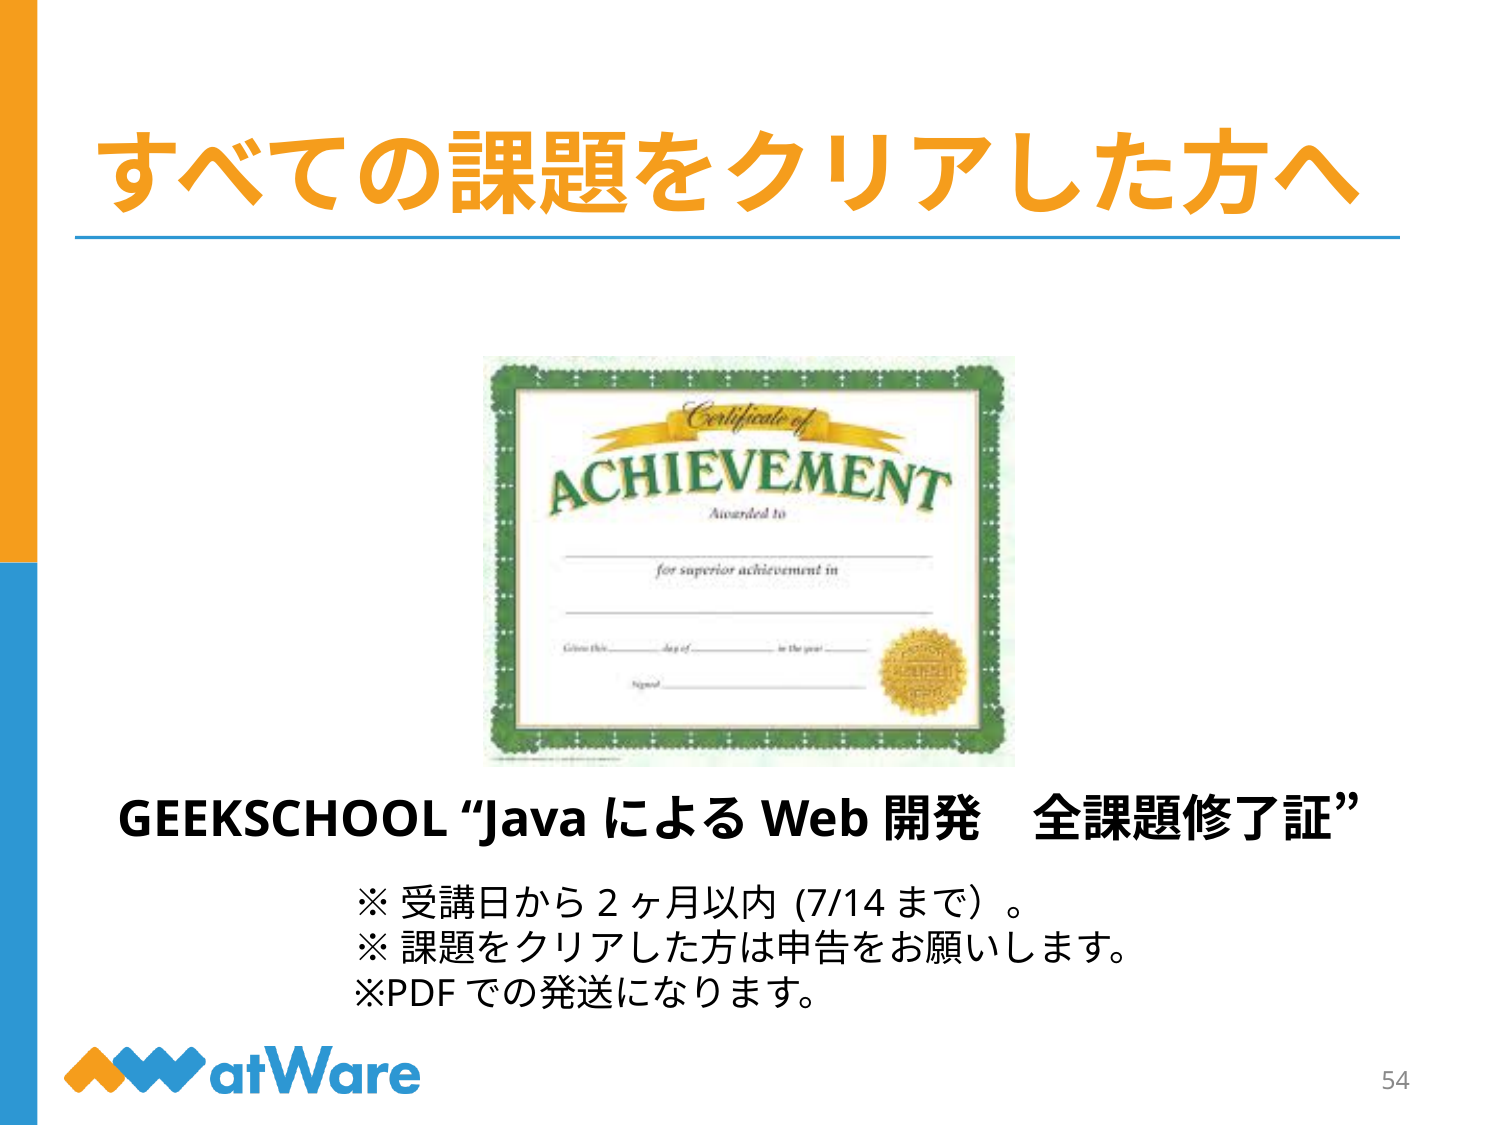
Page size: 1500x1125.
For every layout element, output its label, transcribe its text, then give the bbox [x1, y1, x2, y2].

slide_number 54 [1333, 1060, 1426, 1107]
title すべての課題をクリアした方へ [75, 45, 1425, 233]
text_box ※受講日から2ヶ月以内 (7/14まで）。 ※課題をクリアした方は申告をお願いします。 ※PDFでの発送になります。 [339, 871, 1162, 1022]
text_box GEEKSCHOOL “JavaによるWeb開発 全課題修了証” [102, 778, 1376, 854]
picture [64, 1046, 420, 1094]
picture [482, 355, 1015, 767]
